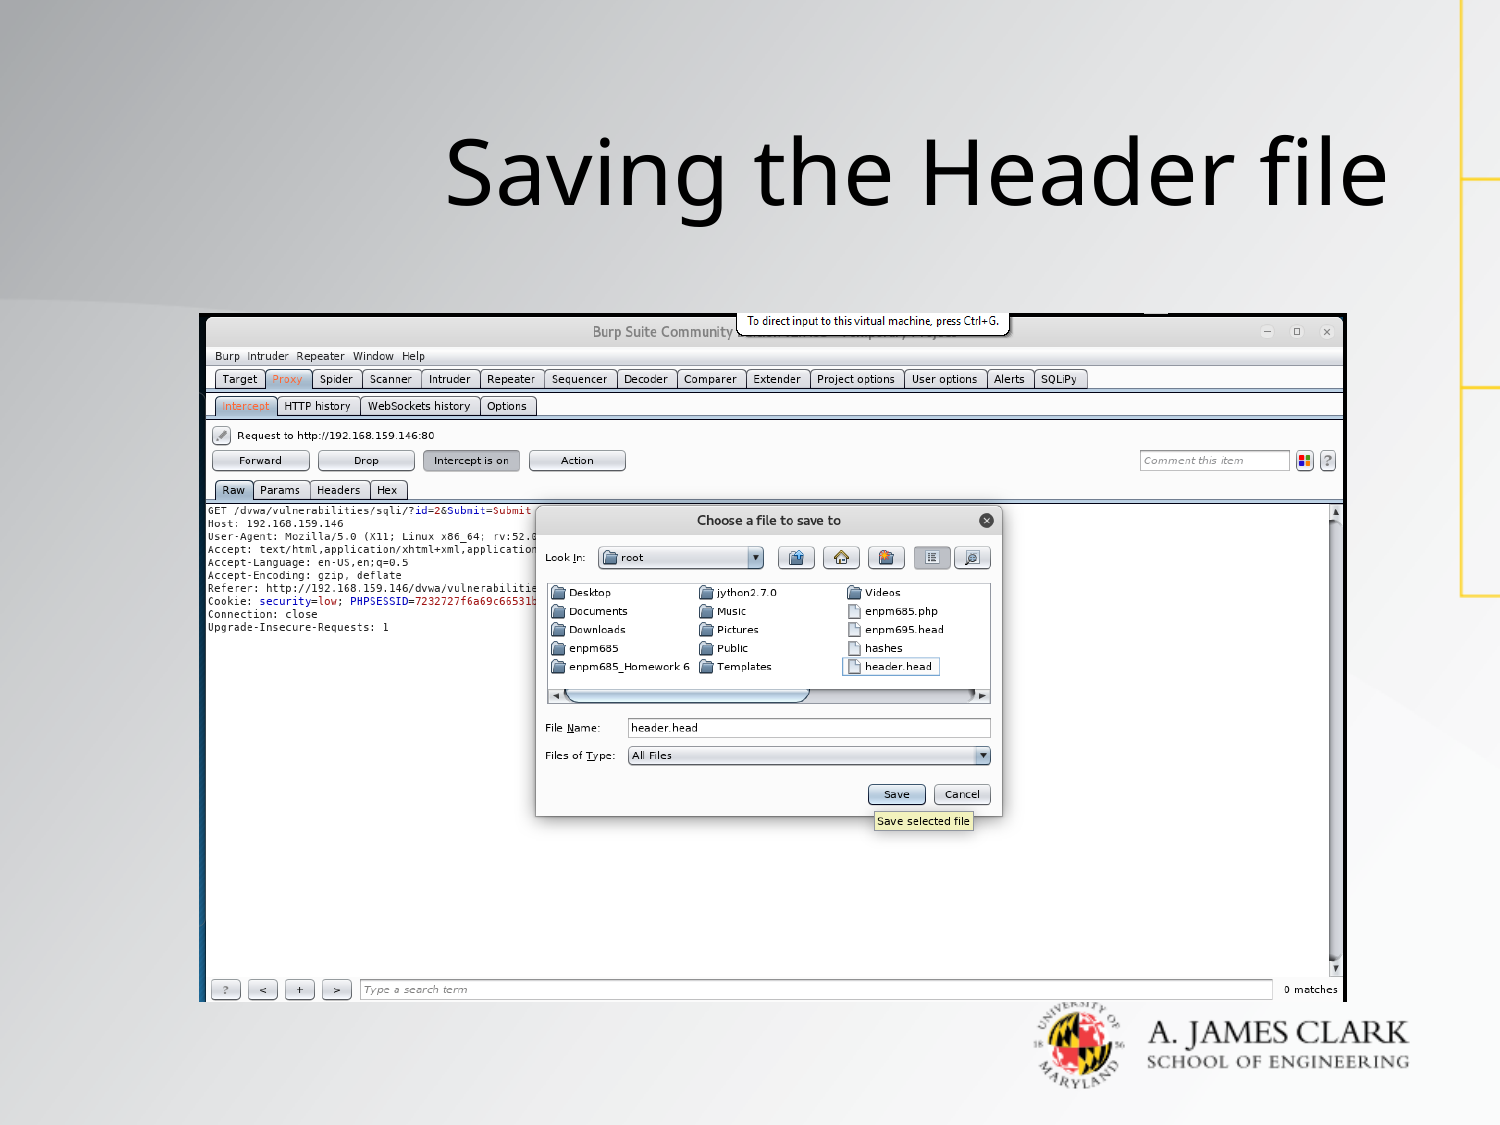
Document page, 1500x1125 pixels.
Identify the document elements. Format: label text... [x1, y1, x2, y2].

title Saving the Header file [75, 45, 1407, 231]
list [199, 313, 1347, 1003]
